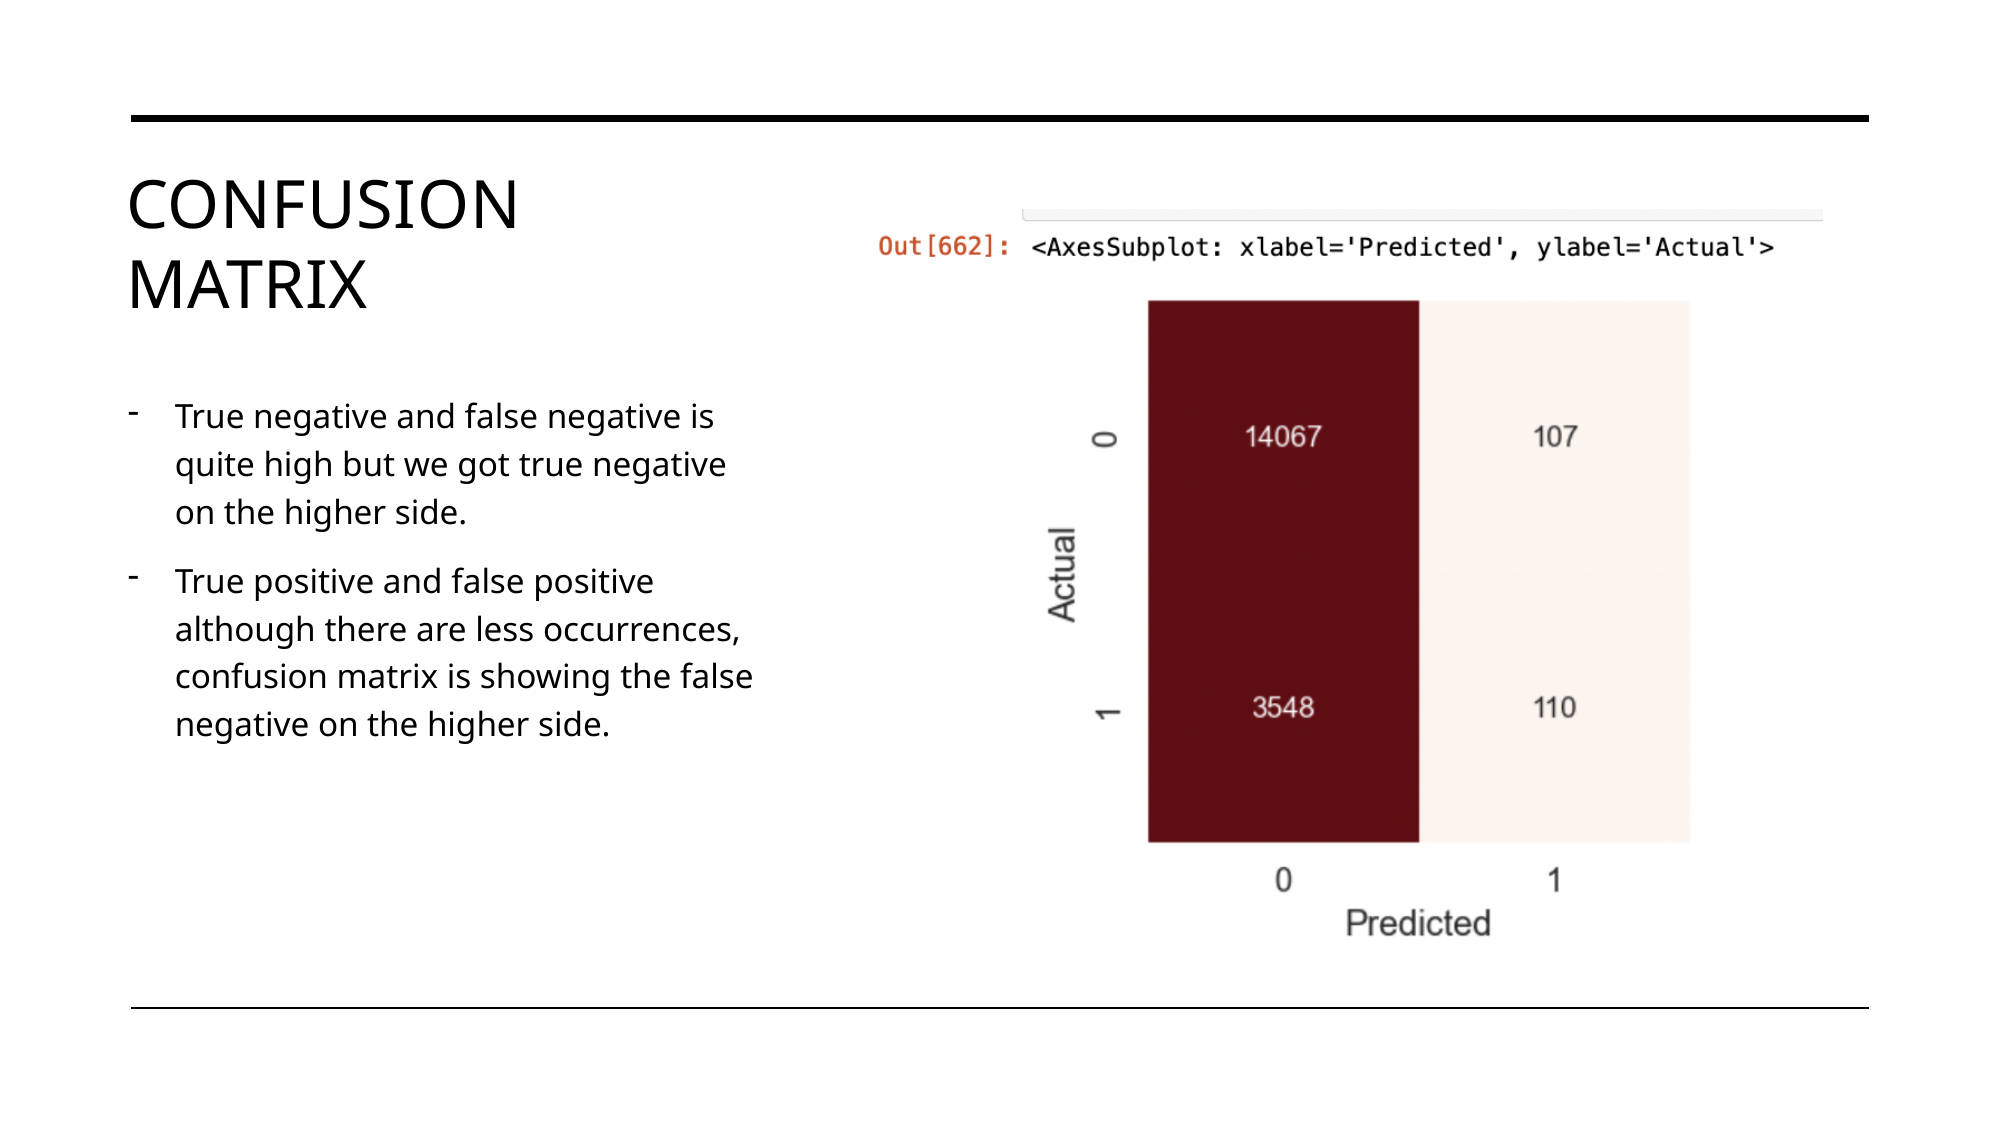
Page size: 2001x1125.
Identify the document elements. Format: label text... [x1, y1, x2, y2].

list True negative and false negative is quite high but we got true negative on the higher side. True positive and false positive although there are less occurrences, confusion matrix is showing the false negative on the higher side. [112, 379, 785, 963]
title Confusion matrix [111, 128, 783, 329]
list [826, 209, 1823, 963]
